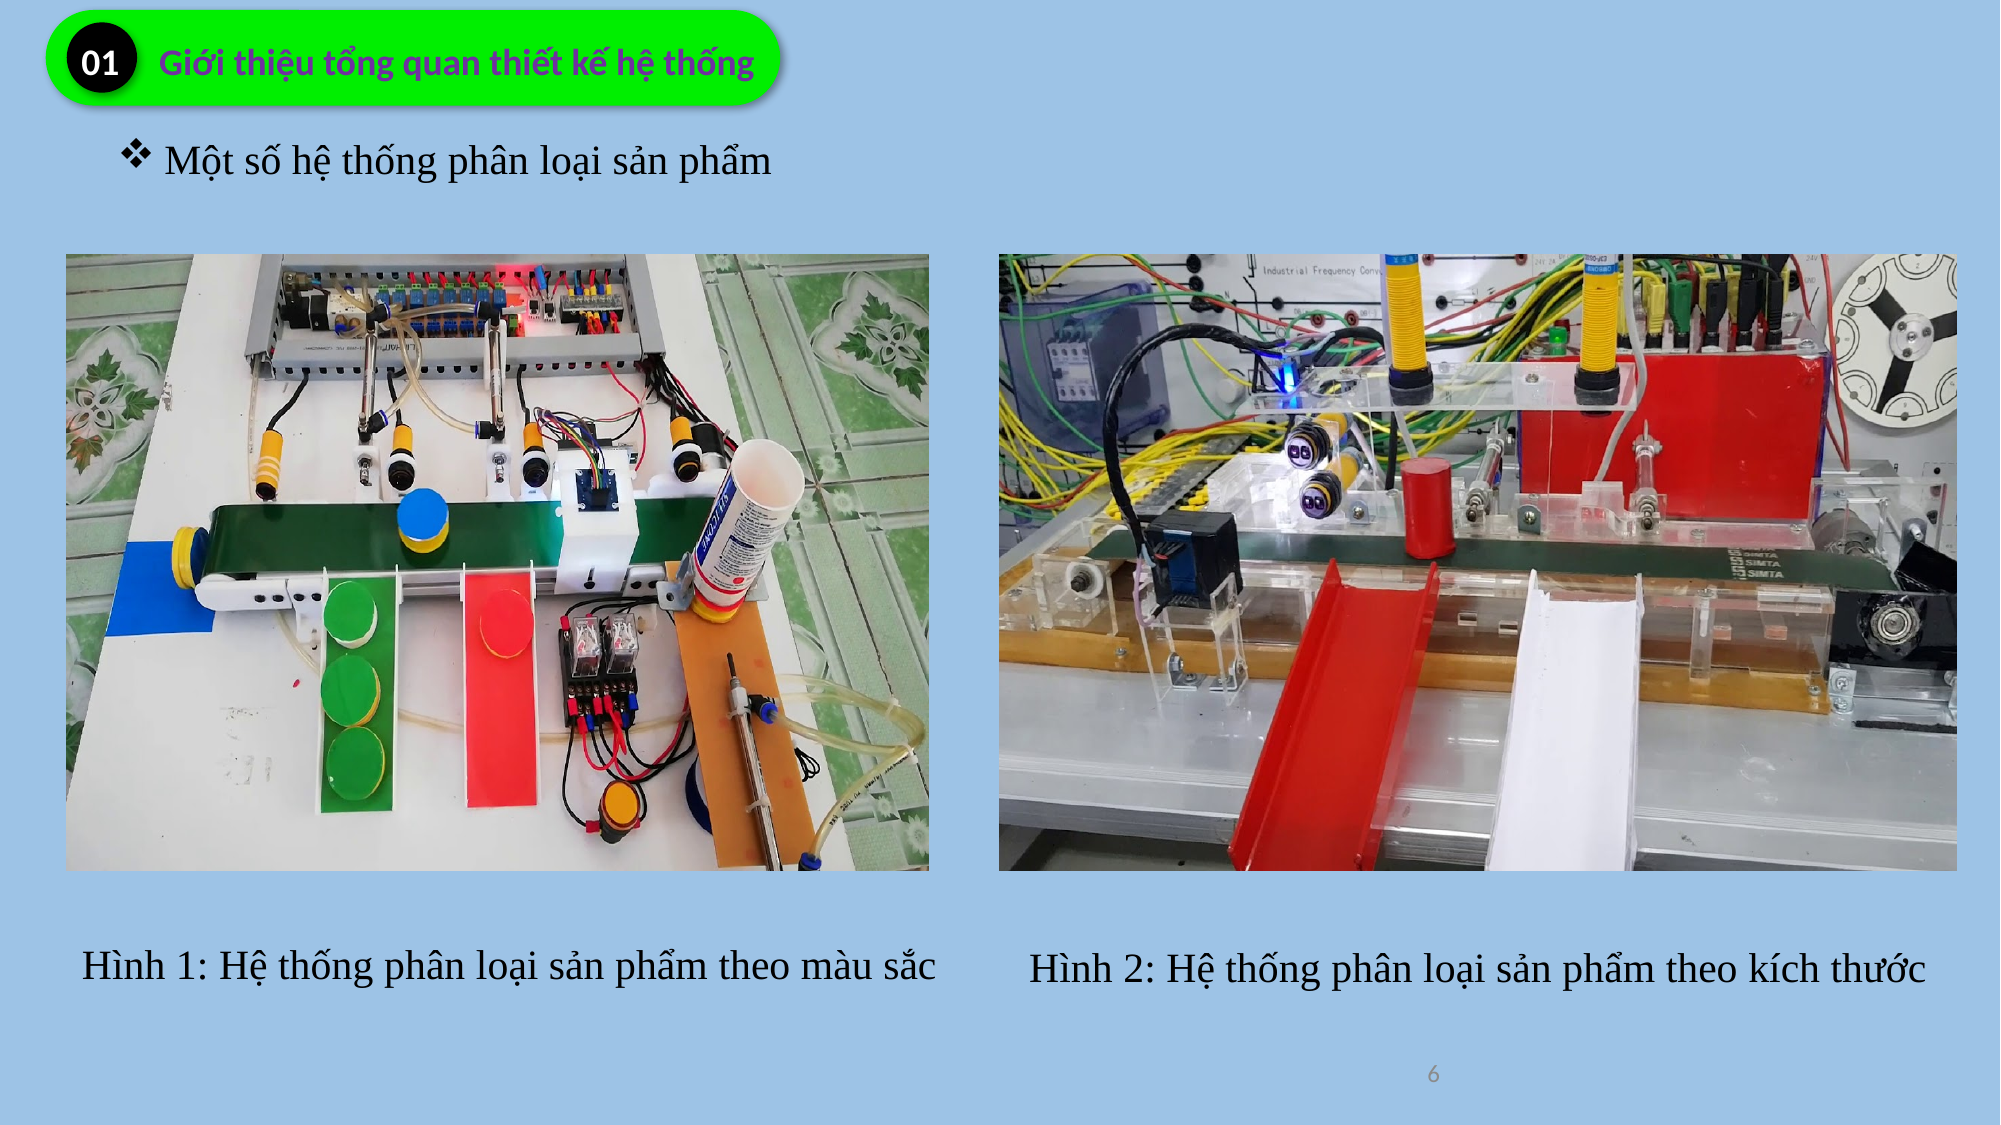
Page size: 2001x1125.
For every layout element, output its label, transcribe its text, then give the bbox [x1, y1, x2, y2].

picture [66, 254, 929, 871]
picture [999, 254, 1957, 871]
text_box [78, 21, 126, 30]
slide_number 6 [1412, 1044, 1863, 1103]
text_box Một số hệ thống phân loại sản phẩm [0, 125, 945, 191]
text_box Hình 2: Hệ thống phân loại sản phẩm theo kích thước [912, 933, 2000, 1044]
text_box [44, 8, 773, 107]
text_box Hình 1: Hệ thống phân loại sản phẩm theo màu sắc [67, 930, 953, 1040]
text_box Giới thiệu tổng quan thiết kế hệ thống [64, 30, 850, 91]
